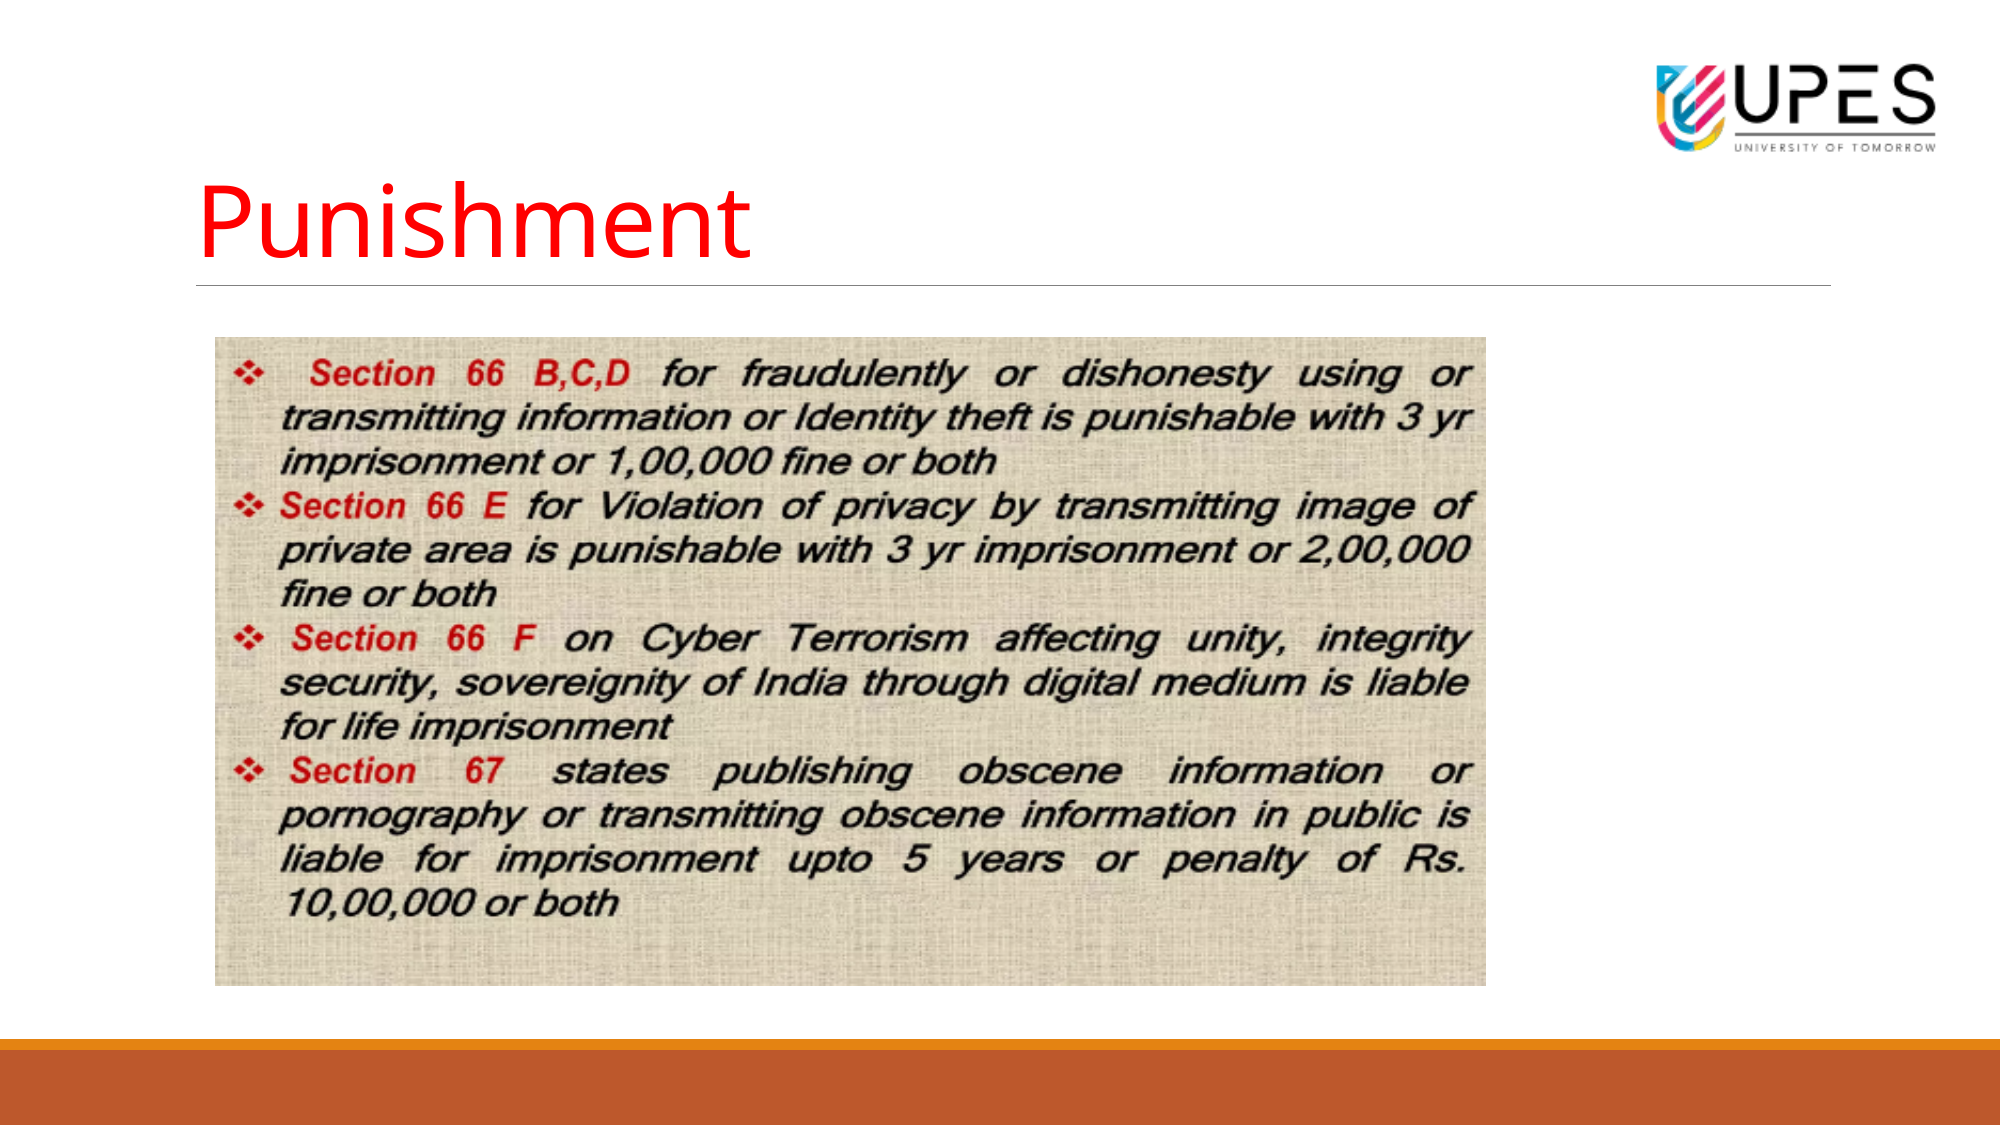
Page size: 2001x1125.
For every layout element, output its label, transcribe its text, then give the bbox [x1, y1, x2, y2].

title Punishment [180, 47, 1830, 285]
picture [1628, 46, 1963, 167]
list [214, 336, 1486, 987]
